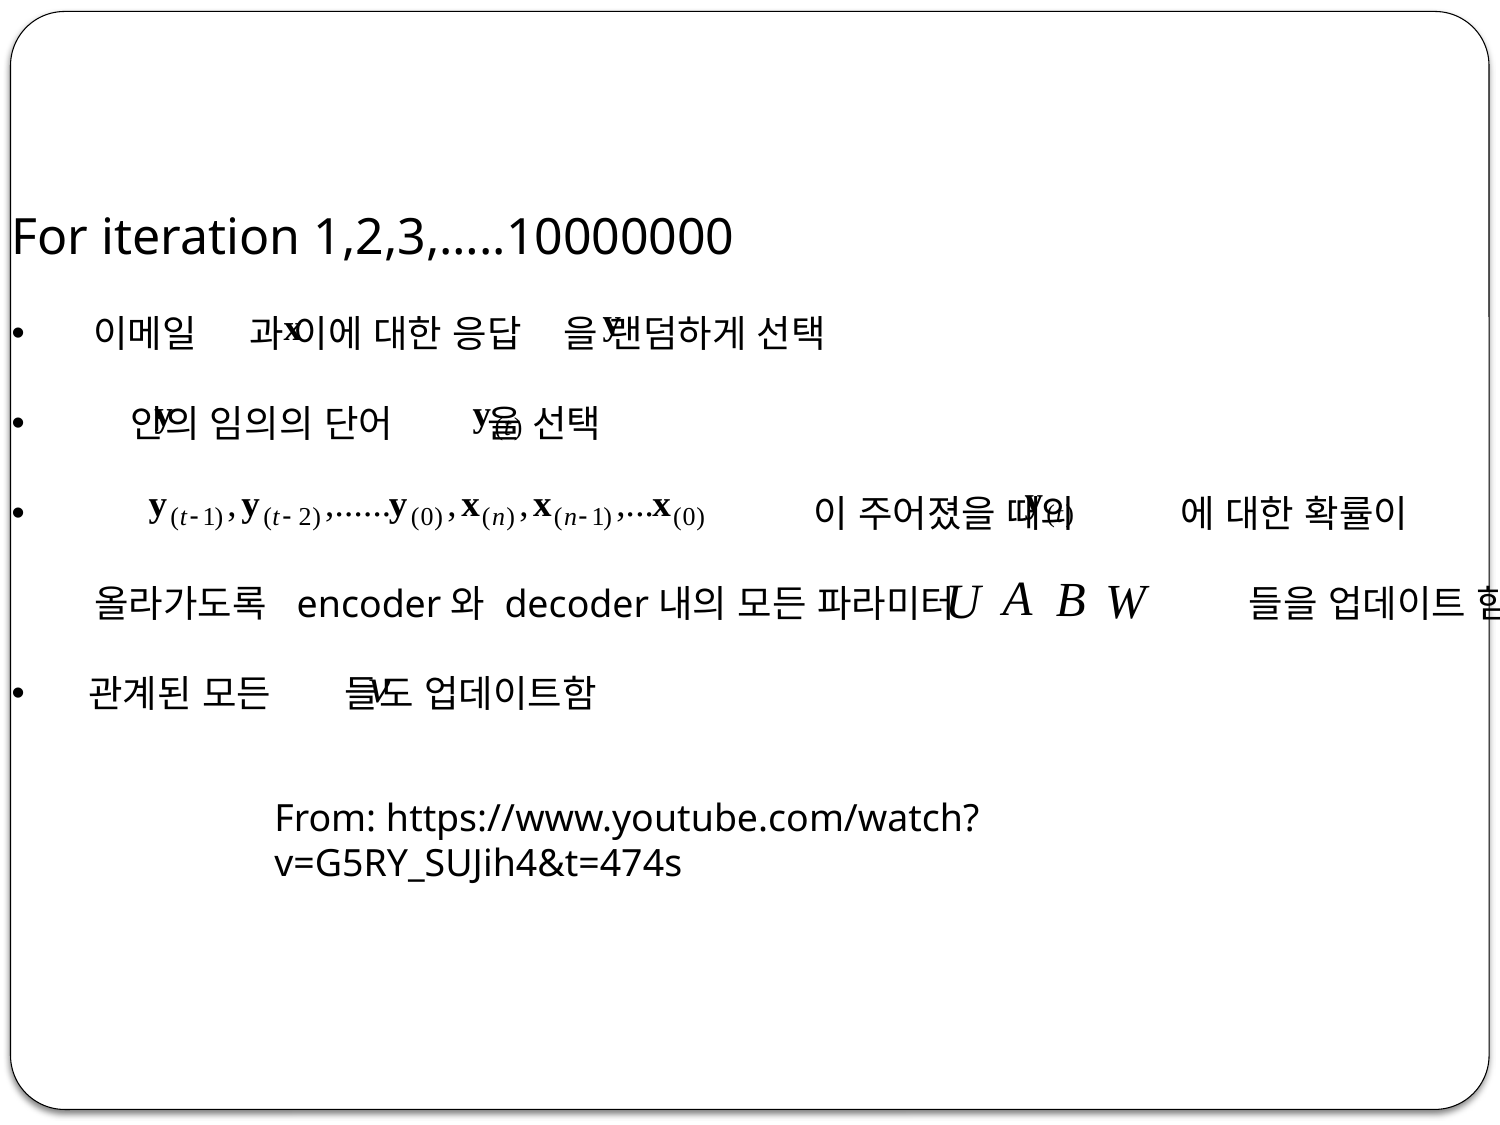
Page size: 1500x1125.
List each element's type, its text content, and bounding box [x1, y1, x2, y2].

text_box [276, 314, 311, 348]
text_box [359, 668, 400, 718]
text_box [465, 389, 530, 453]
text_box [595, 308, 630, 354]
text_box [147, 400, 182, 445]
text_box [141, 479, 713, 543]
text_box For iteration 1,2,3,…..10000000 이메일 과 이에 대한 응답 을 랜덤하게 선택 안의 임의의 단어 을 선택 이 주어졌을 때의 에 대한 확률이 올라가도록 encoder와 decoder내의 모든 파라미터 들을 업데이트 함. 관계된 모든 들도 업데이트함 [0, 197, 1500, 723]
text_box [989, 571, 1044, 626]
text_box From: https://www.youtube.com/watch?v=G5RY_SUJih4&t=474s [259, 786, 1258, 892]
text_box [1017, 475, 1081, 539]
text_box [1045, 572, 1100, 627]
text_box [940, 574, 1000, 635]
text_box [1103, 574, 1165, 634]
